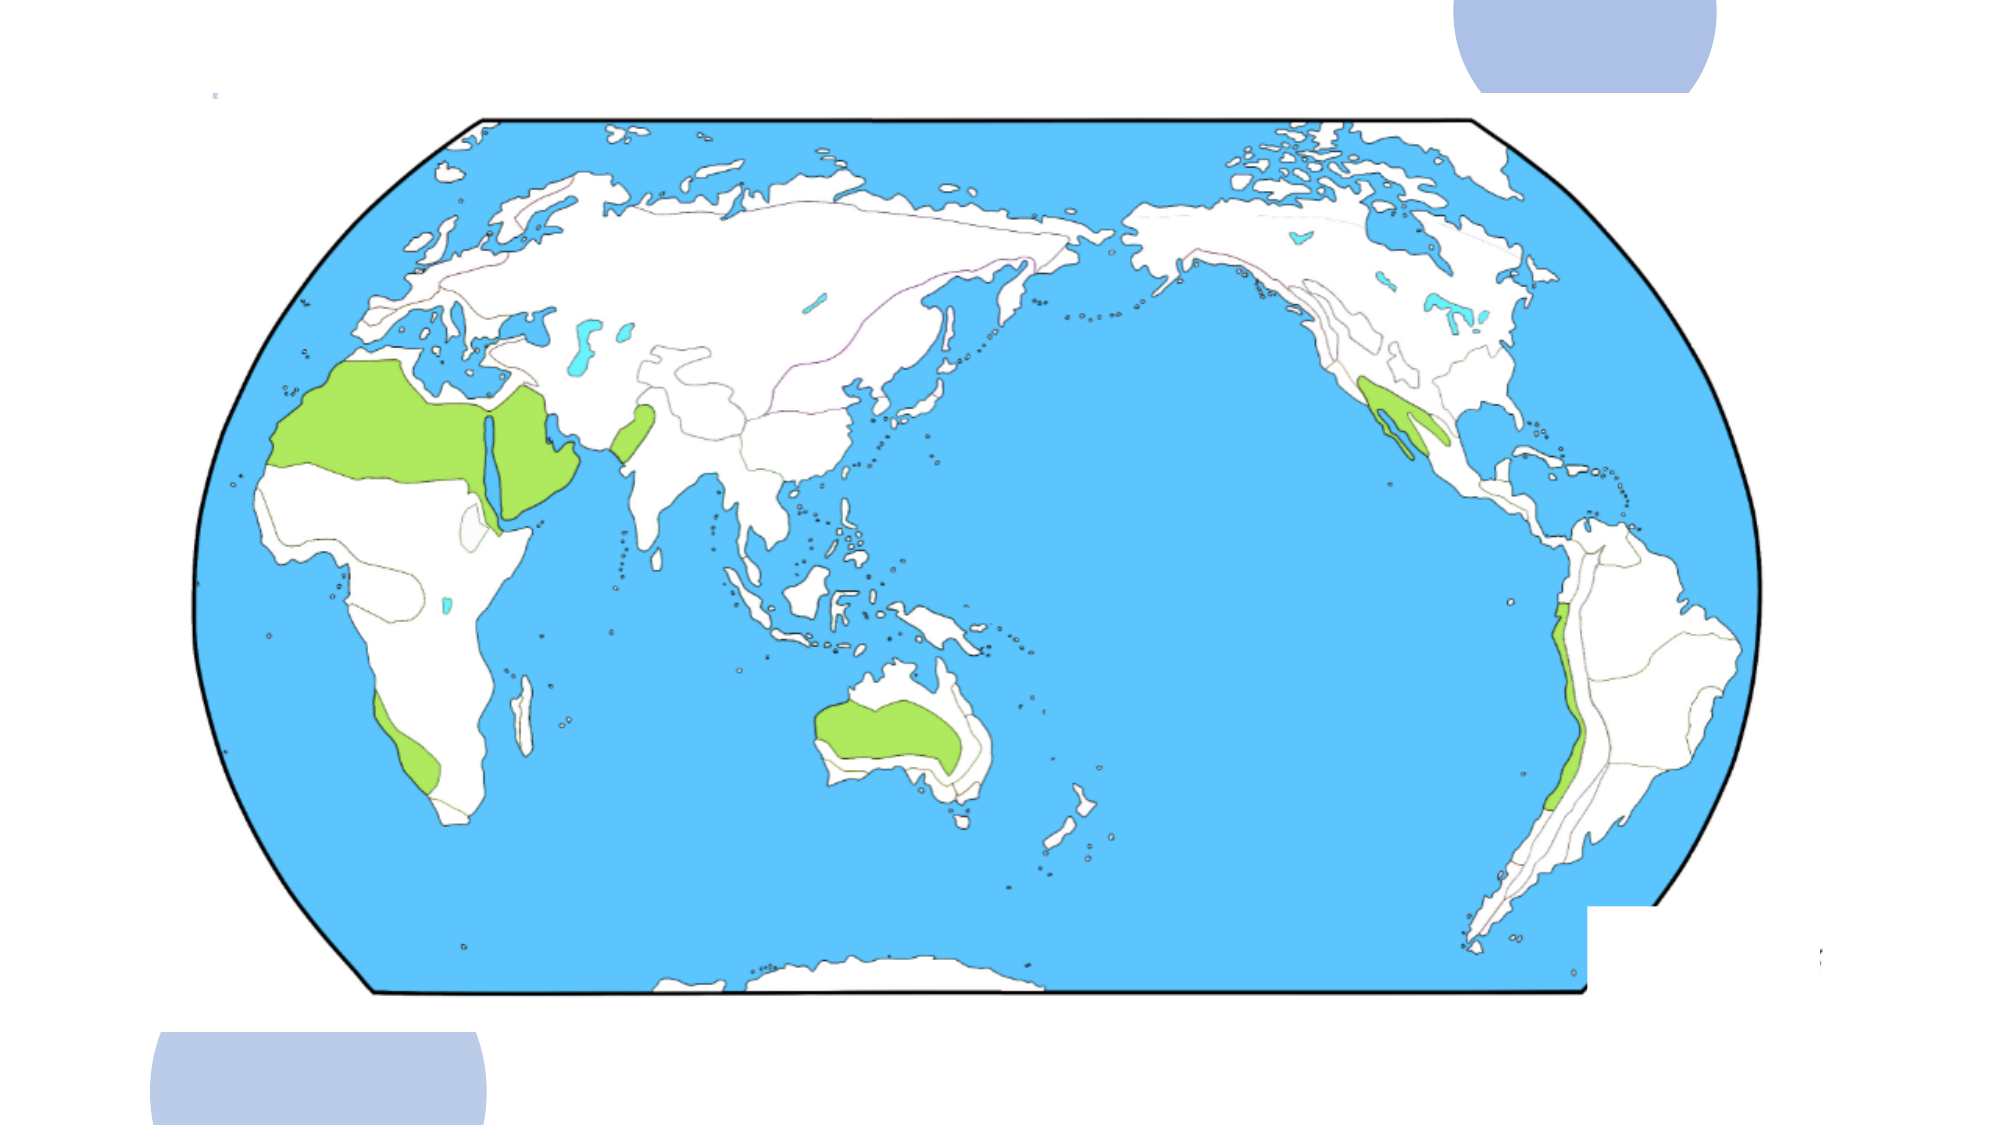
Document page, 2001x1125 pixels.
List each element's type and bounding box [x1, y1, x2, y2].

text_box [1452, 0, 1718, 93]
text_box [156, 93, 1843, 1032]
text_box [148, 1032, 488, 1125]
